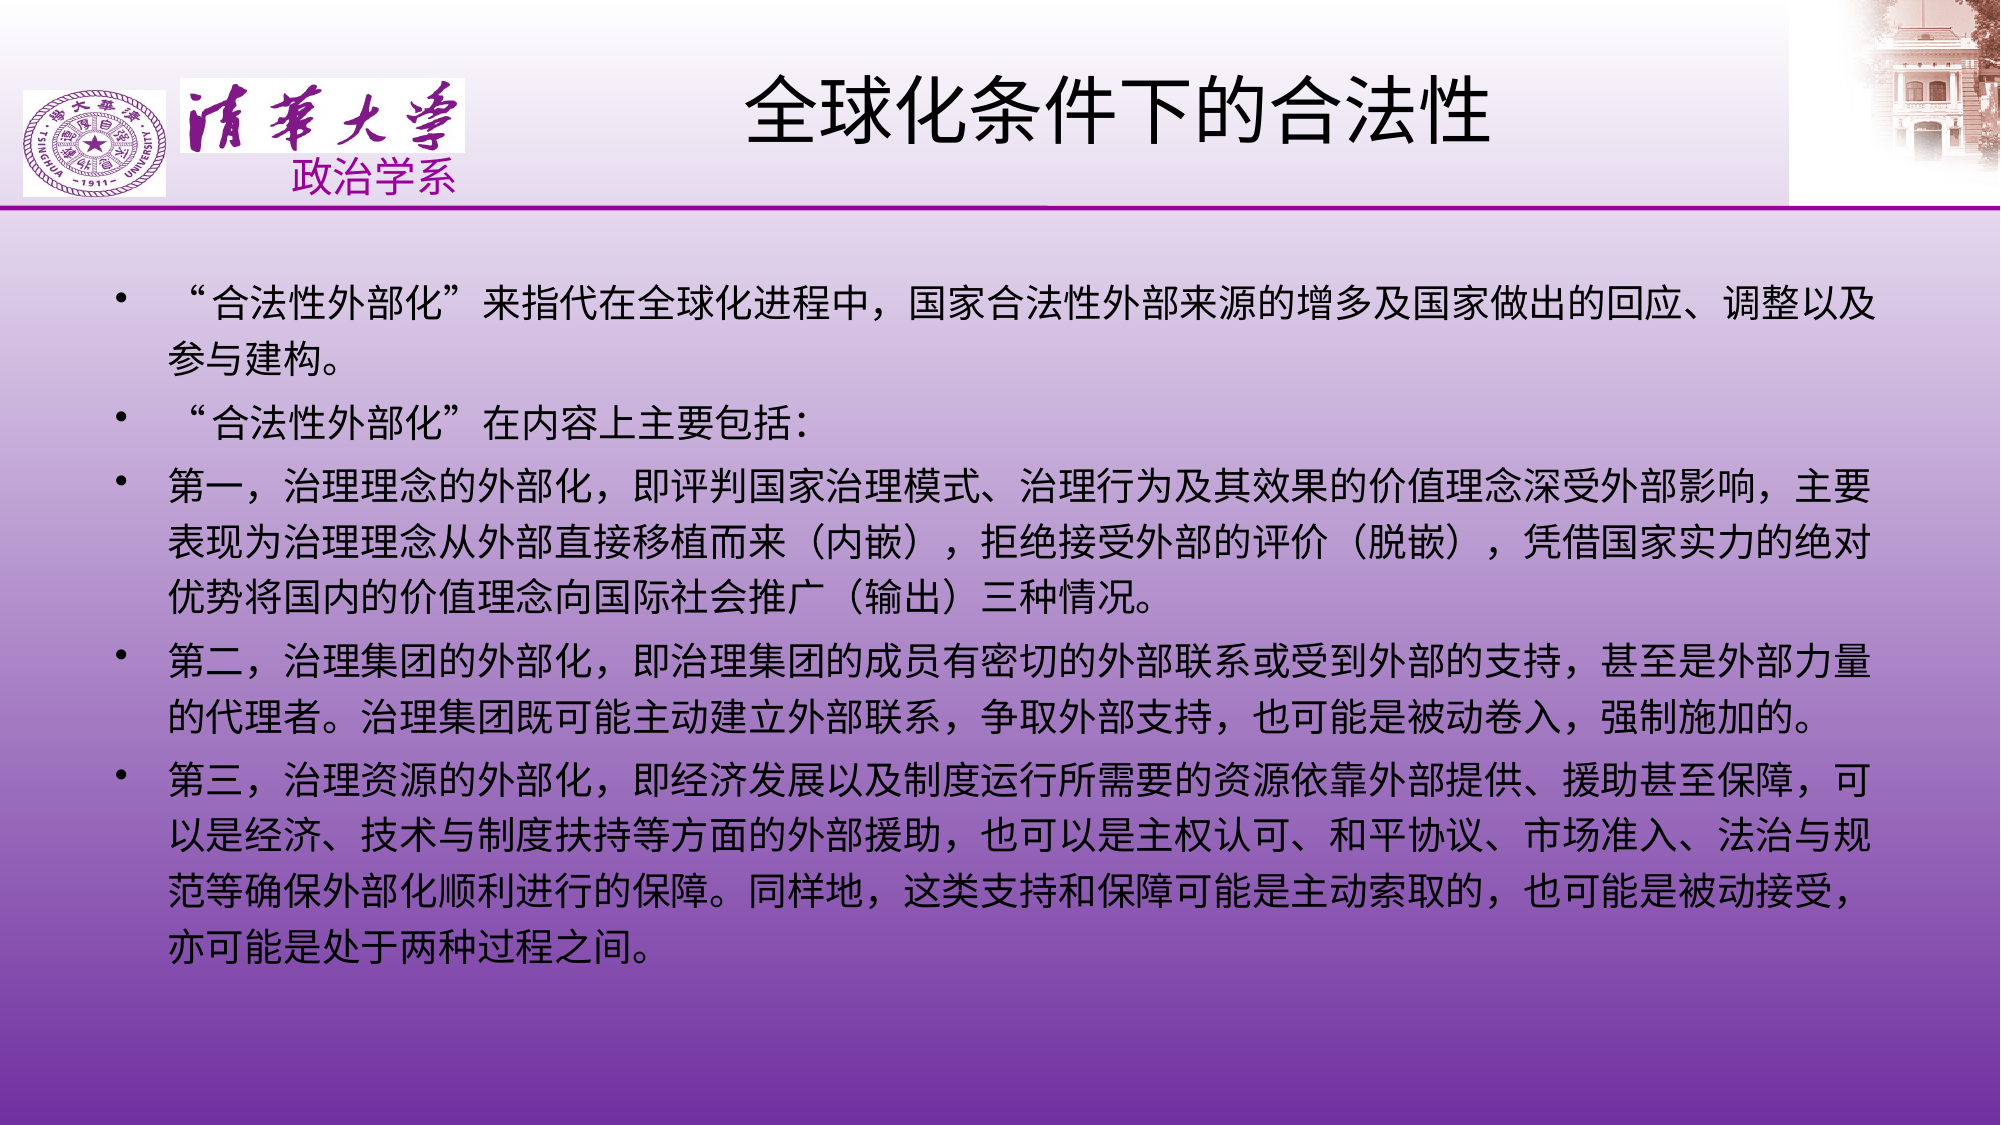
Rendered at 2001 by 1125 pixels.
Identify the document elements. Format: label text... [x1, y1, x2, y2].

picture [180, 78, 465, 153]
picture [1789, 0, 2000, 205]
list “合法性外部化”来指代在全球化进程中，国家合法性外部来源的增多及国家做出的回应、调整以及参与建构。 “合法性外部化”在内容上主要包括： 第一，治理理念的外部化，即评判国家治理模式、治理行为及其效果的价值理念深受外部影响，主要表现为治理理念从外部直接移植而来（内嵌），拒绝接受外部的评价（脱嵌），凭借国家实力的绝对优势将国内的价值理念向国际社会推广（输出）三种情况。 第二，治理集团的外部化，即治理集团的成员有密切的外部联系或受到外部的支持，甚至是外部力量的代理者。治理集团既可能主动建立外部联系，争取外部支持，也可能是被动卷入，强制施加的。 第三，治理资源的外部化，即经济发展以及制度运行所需要的资源依靠外部提供、援助甚至保障，可以是经济、技术与制度扶持等方面的外部援助，也可以是主权认可、和平协议、市场准入、法治与规范等确保外部化顺利进行的保障。同样地，这类支持和保障可能是主动索取的，也可能是被动接受，亦可能是处于两种过程之间。 [99, 262, 1900, 1005]
picture [23, 90, 166, 197]
title 全球化条件下的合法性 [496, 45, 1741, 173]
